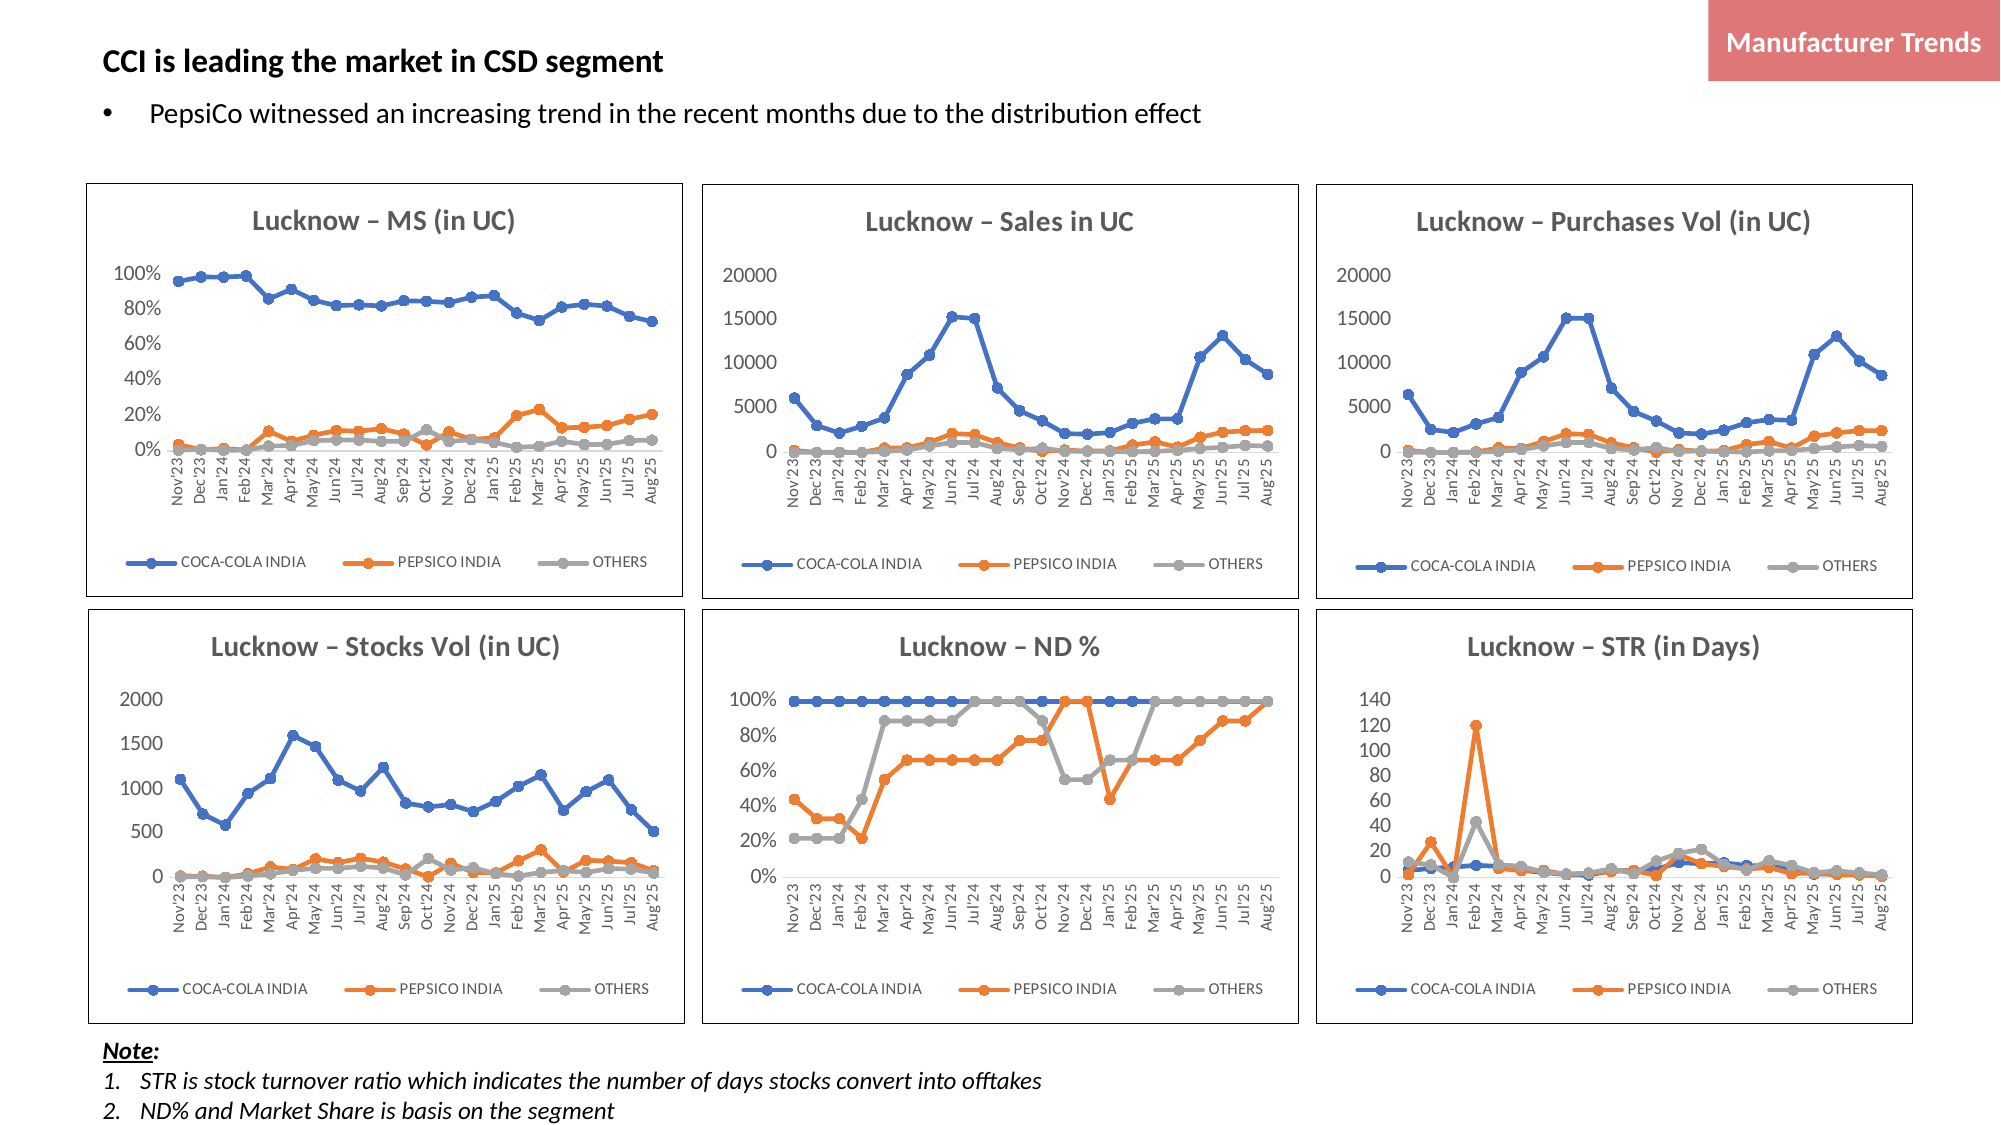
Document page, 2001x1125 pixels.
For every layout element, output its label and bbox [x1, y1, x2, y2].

title [87, 21, 1707, 73]
text_box [87, 0, 2000, 155]
chart [702, 609, 1299, 1024]
chart [86, 182, 683, 597]
chart [88, 609, 685, 1024]
chart [1316, 184, 1913, 599]
text_box [87, 1027, 1912, 1125]
chart [702, 184, 1299, 599]
chart [1316, 609, 1913, 1024]
